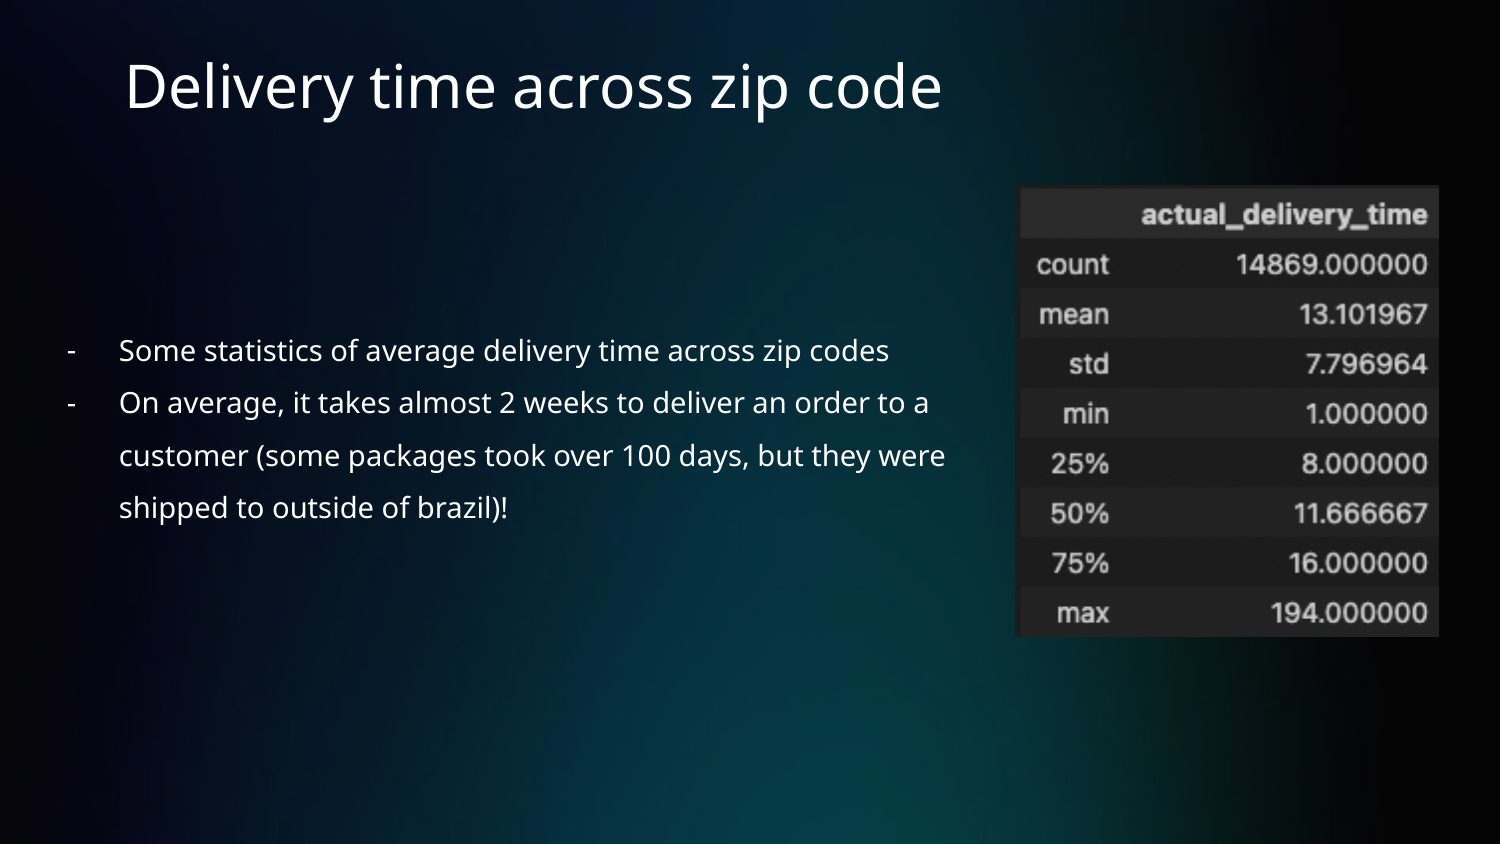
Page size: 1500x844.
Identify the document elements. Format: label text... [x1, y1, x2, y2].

text_box [188, 308, 547, 375]
picture [0, 0, 1500, 844]
title Delivery time across zip code [109, 48, 1375, 117]
text_box Some statistics of average delivery time across zip codes On average, it takes almost 2 weeks to deliver an order to a customer (some packages took over 100 days, but they were shipped to outside of brazil)! [28, 299, 1009, 575]
